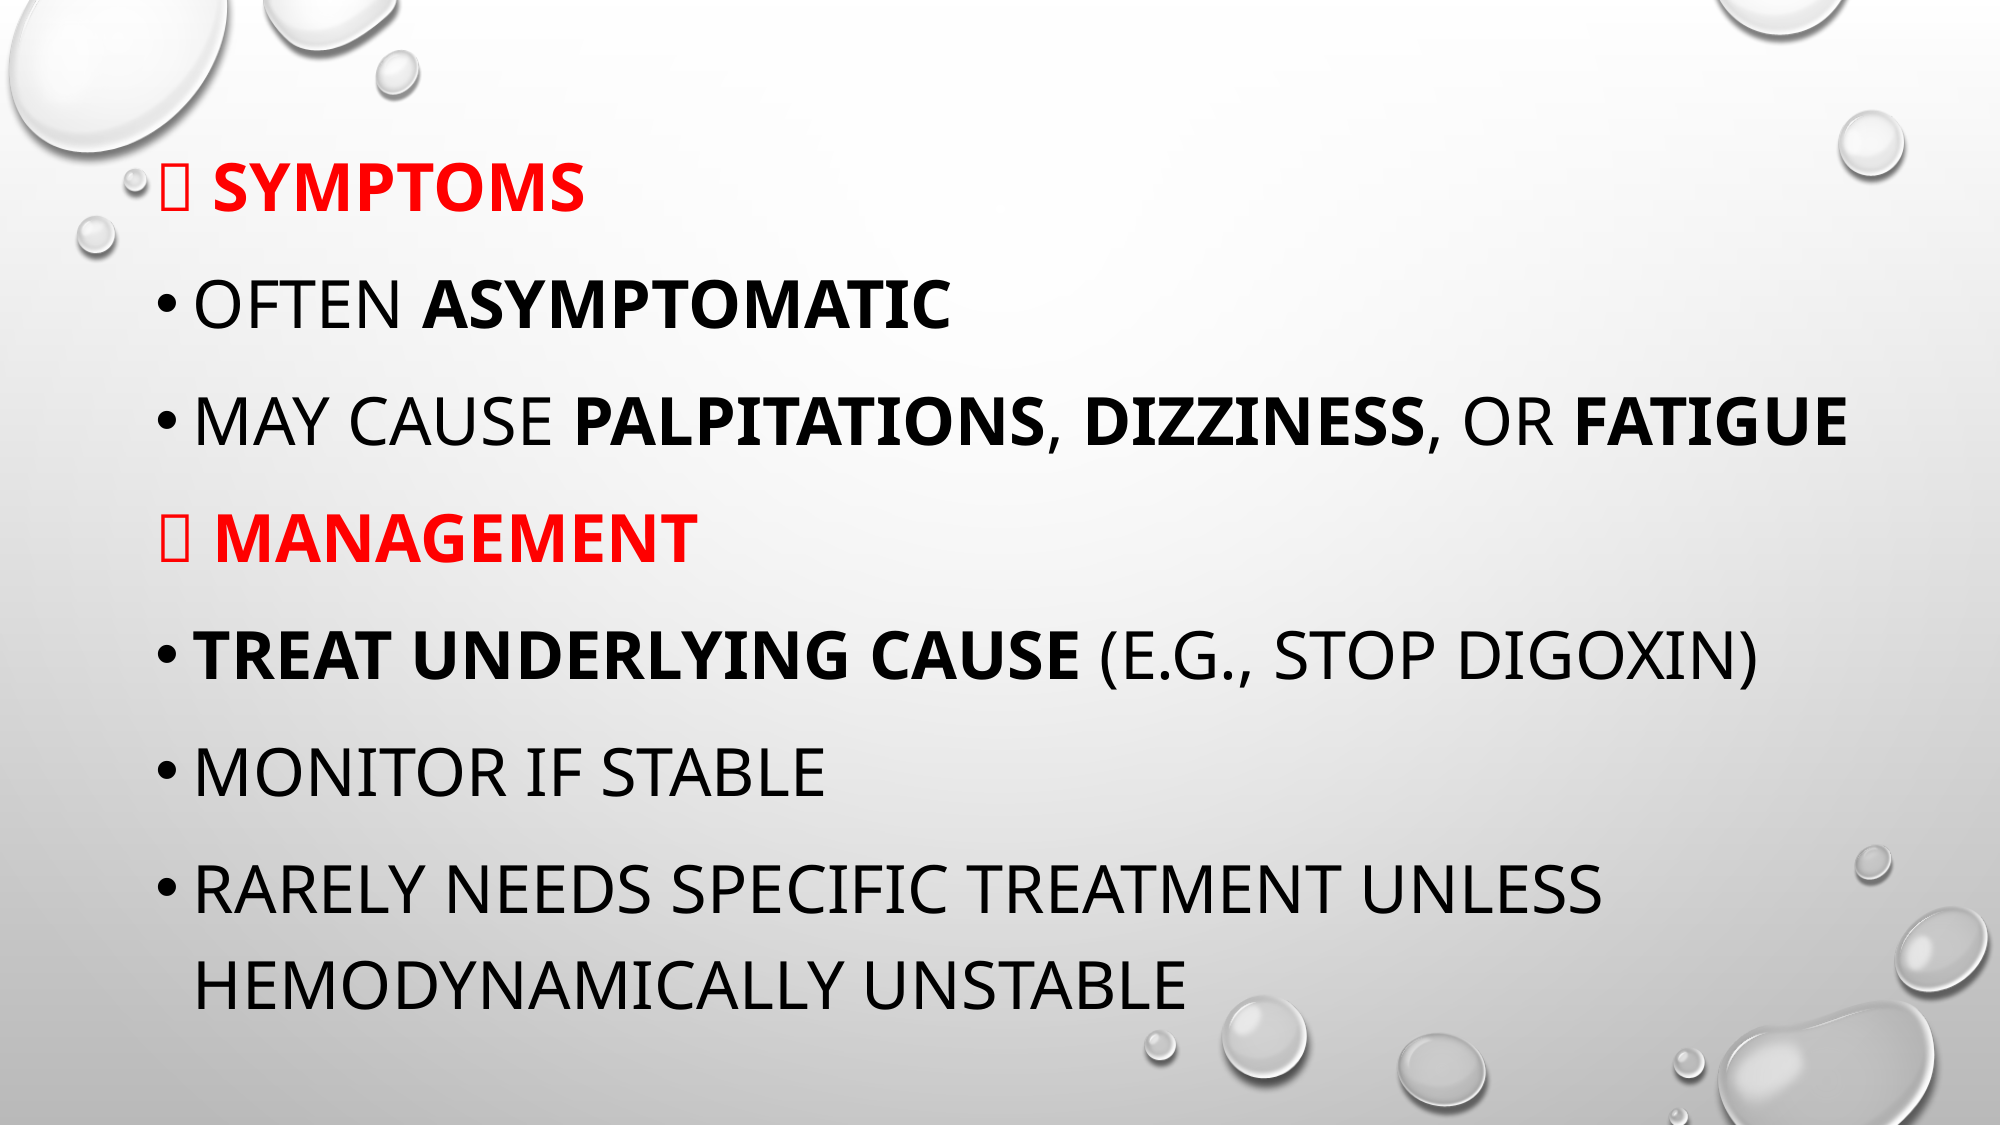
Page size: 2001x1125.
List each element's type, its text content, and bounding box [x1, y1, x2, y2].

picture [0, 0, 2000, 1125]
list 🔹 Symptoms Often asymptomatic May cause palpitations, dizziness, or fatigue 🔹 Management Treat underlying cause (e.g., stop digoxin) Monitor if stable Rarely needs specific treatment unless hemodynamically unstable [140, 121, 1884, 1064]
